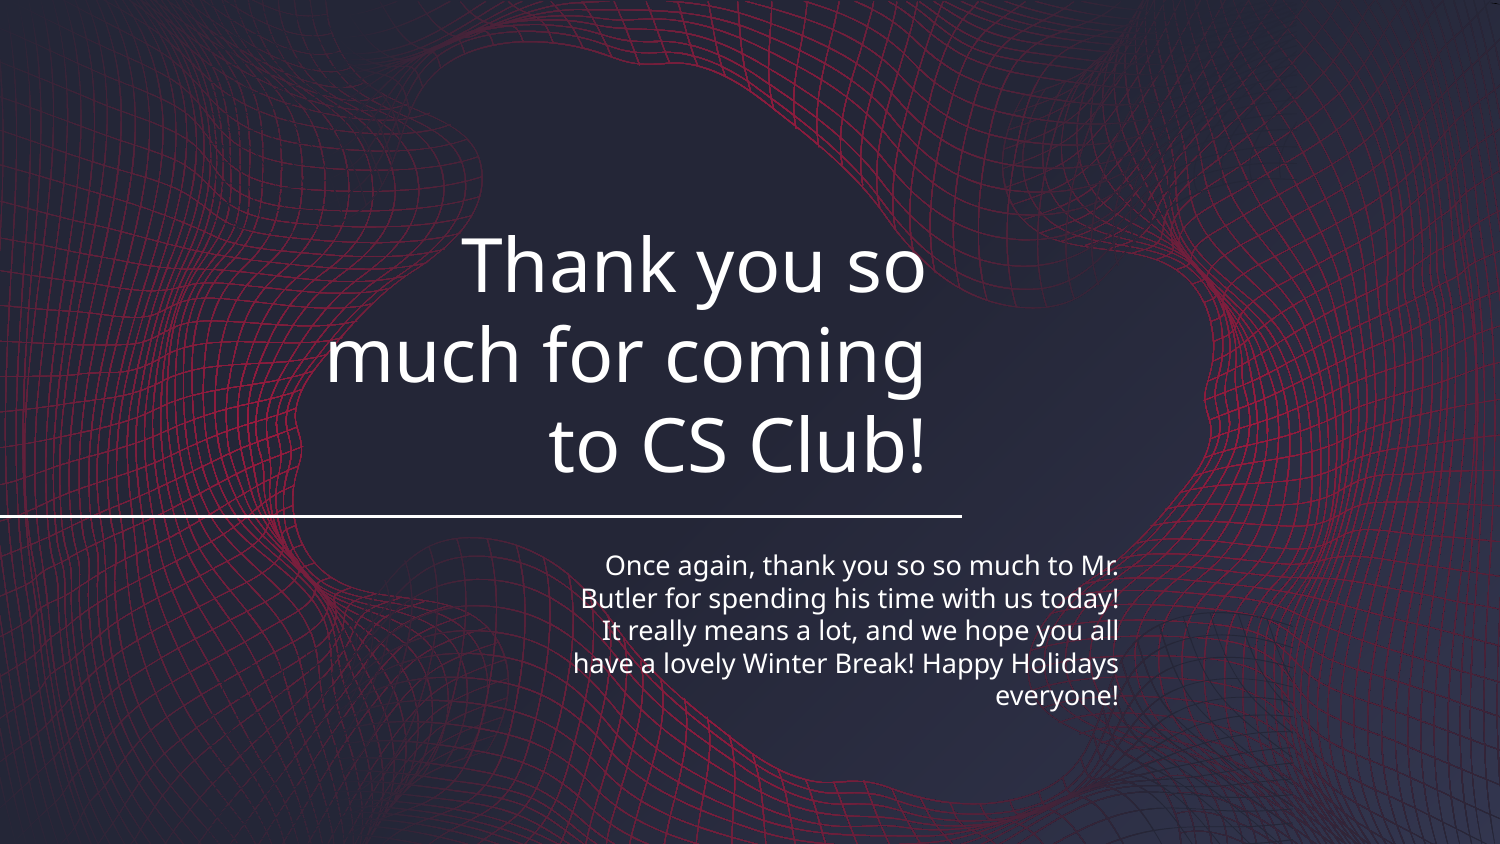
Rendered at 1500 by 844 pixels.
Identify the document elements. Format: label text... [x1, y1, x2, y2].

subtitle Once again, thank you so so much to Mr. Butler for spending his time with us today! It really means a lot, and we hope you all have a lovely Winter Break! Happy Holidays everyone! [557, 533, 1135, 772]
title Thank you so much for coming to CS Club! [267, 392, 943, 503]
